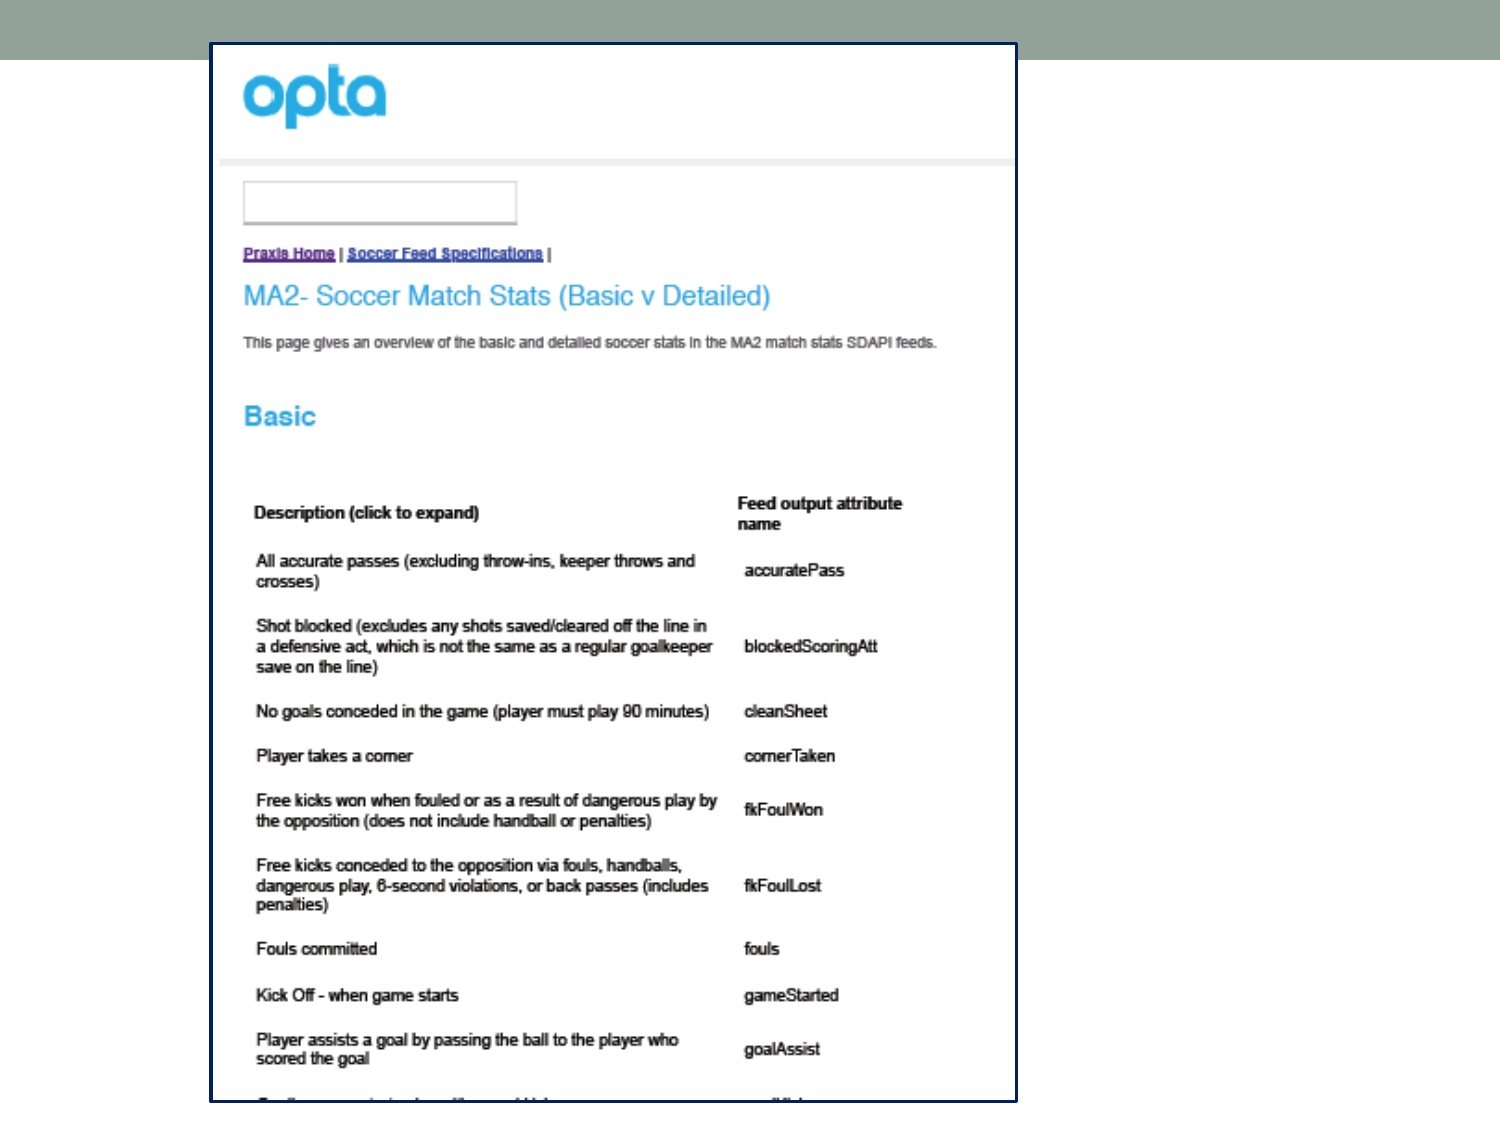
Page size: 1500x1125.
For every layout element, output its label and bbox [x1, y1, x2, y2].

picture [212, 44, 1016, 1101]
